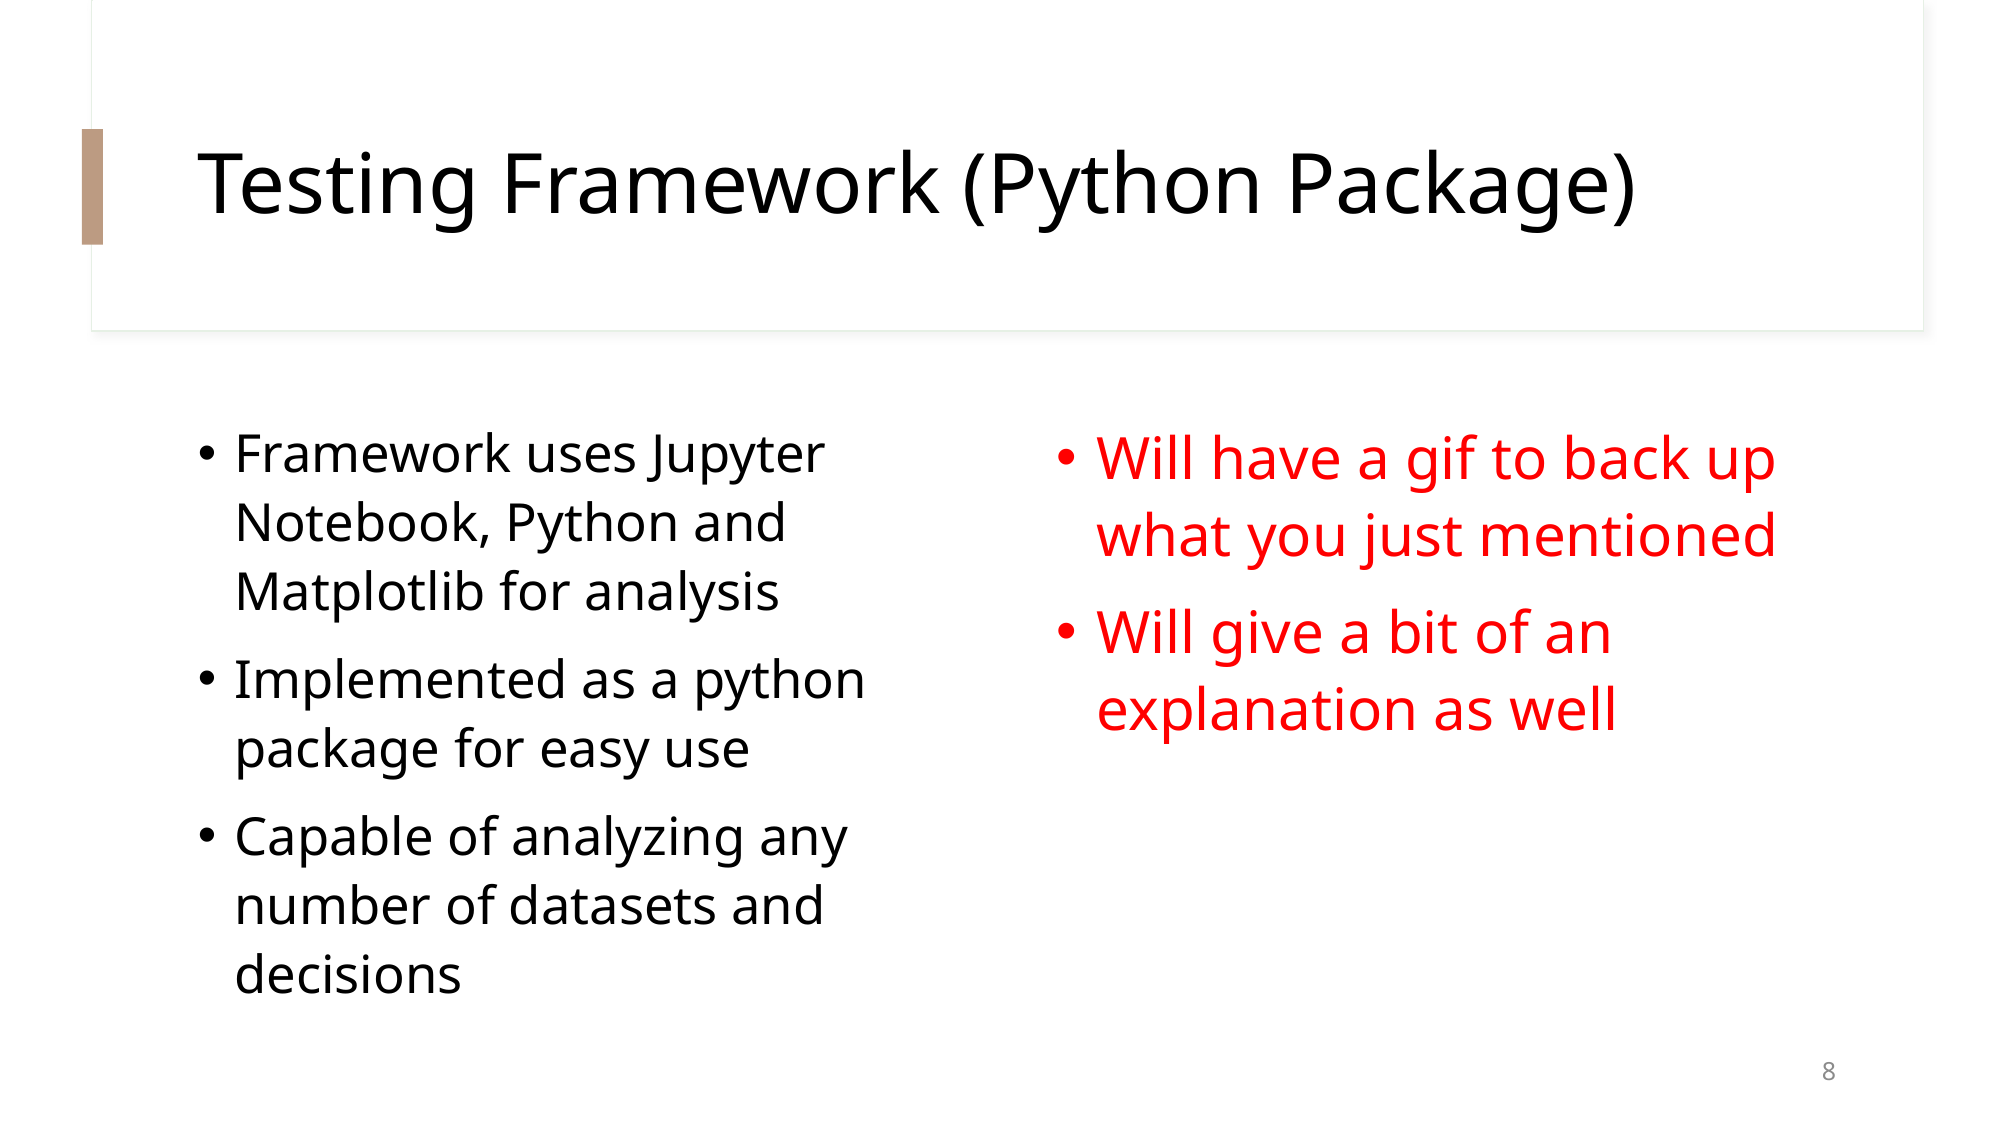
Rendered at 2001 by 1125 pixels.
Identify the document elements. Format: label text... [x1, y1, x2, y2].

list Will have a gif to back up what you just mentioned Will give a bit of an explanation as well [1041, 406, 1851, 1013]
title Testing Framework (Python Package) [183, 90, 1851, 284]
list Framework uses Jupyter Notebook, Python and Matplotlib for analysis Implemented as a python package for easy use Capable of analyzing any number of datasets and decisions [183, 406, 993, 1013]
slide_number 8 [1401, 1042, 1851, 1103]
